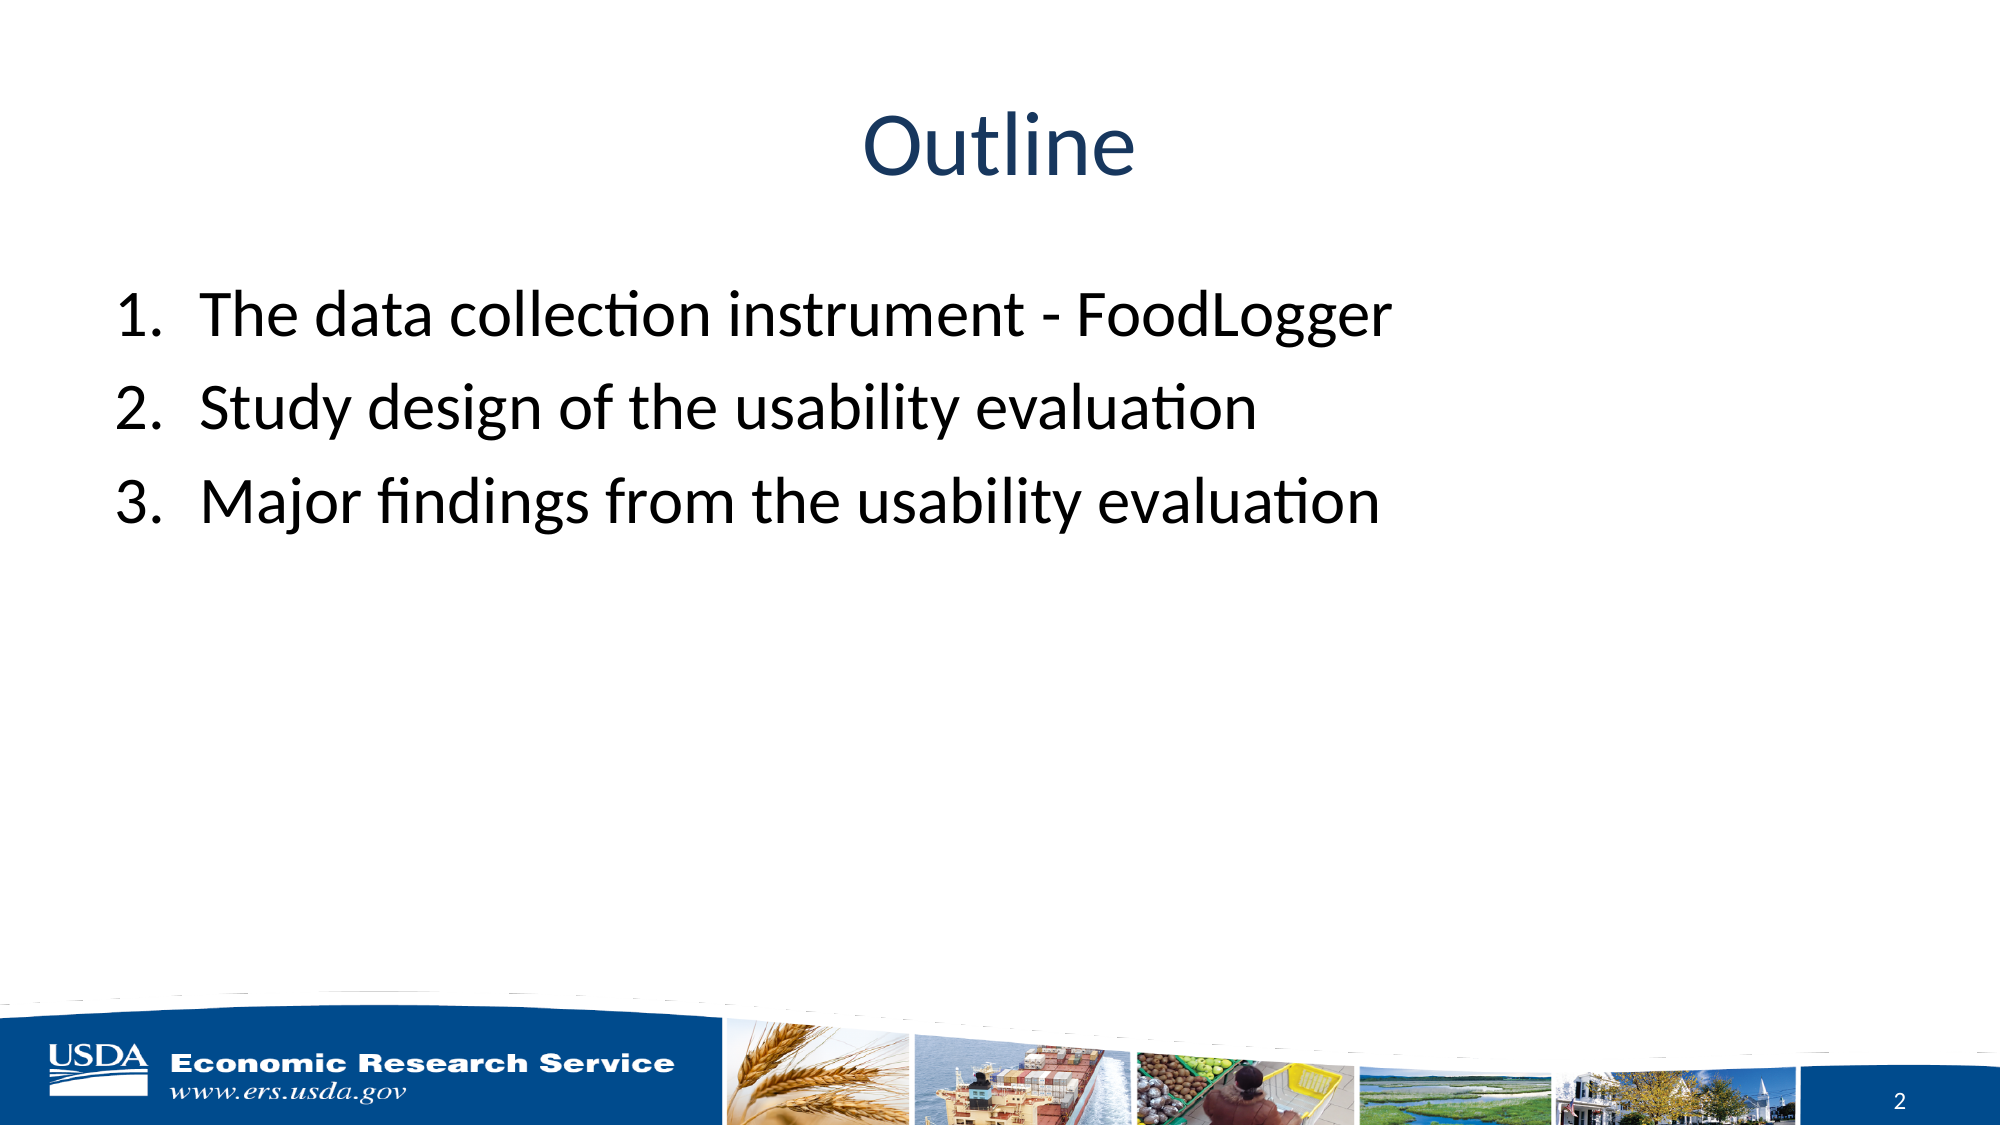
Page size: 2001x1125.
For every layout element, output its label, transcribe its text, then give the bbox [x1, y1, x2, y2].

title Outline [99, 45, 1900, 233]
list The data collection instrument - FoodLogger Study design of the usability evaluation Major findings from the usability evaluation [99, 262, 1900, 1005]
picture [0, 974, 2000, 1125]
